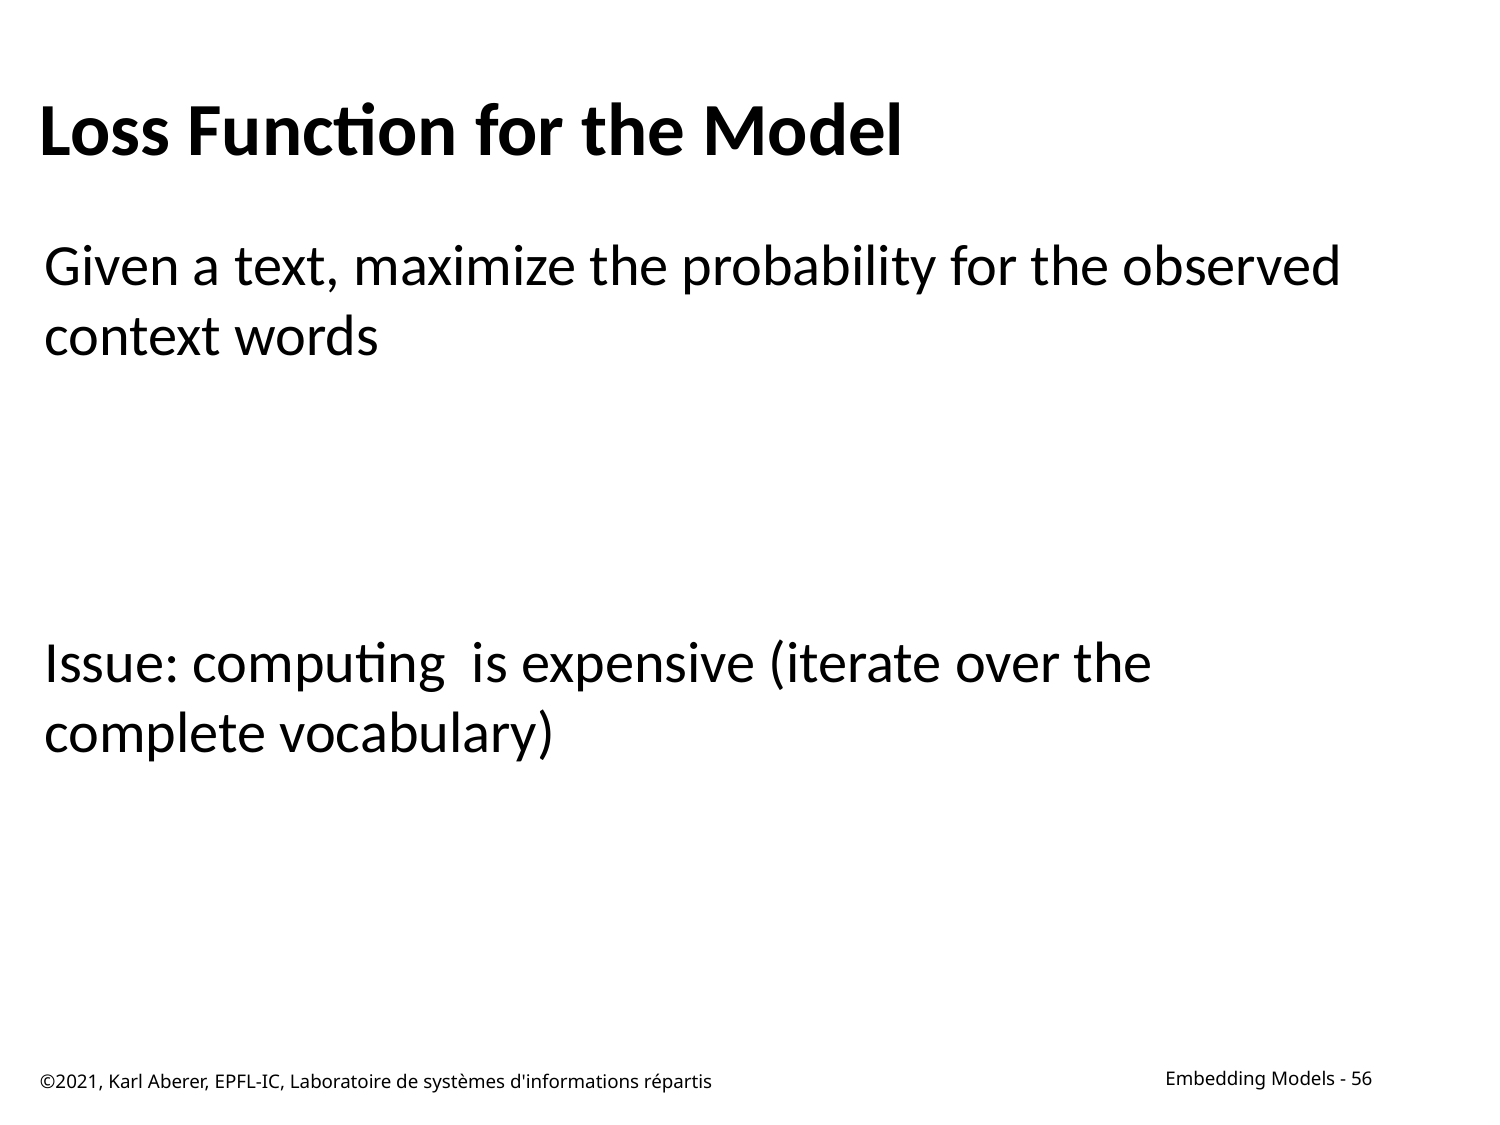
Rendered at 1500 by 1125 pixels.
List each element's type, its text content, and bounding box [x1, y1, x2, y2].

title Loss Function for the Model [24, 49, 1388, 201]
footer ©2021, Karl Aberer, EPFL-IC, Laboratoire de systèmes d'informations répartis [24, 1062, 988, 1101]
